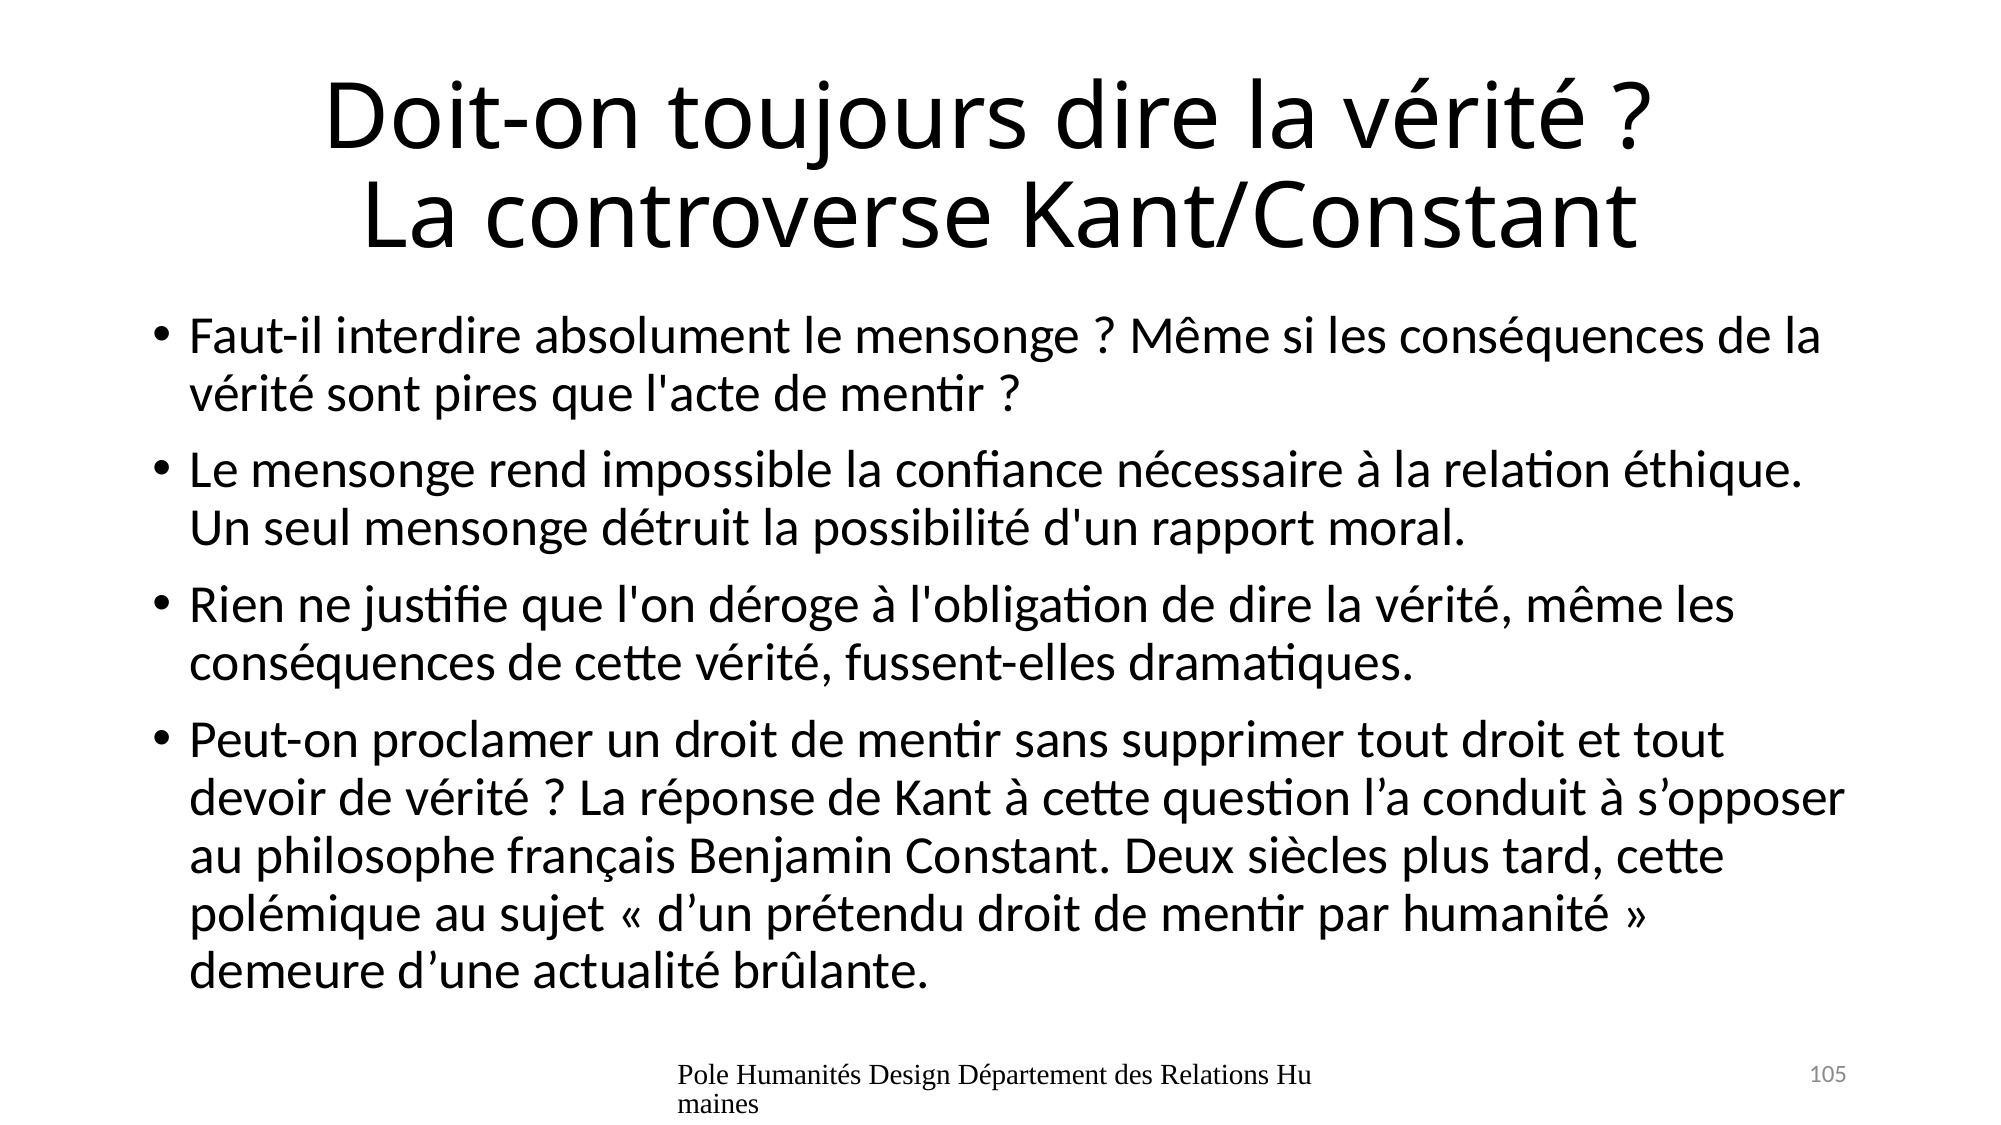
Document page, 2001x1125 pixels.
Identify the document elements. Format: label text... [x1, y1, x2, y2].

list Faut-il interdire absolument le mensonge ? Même si les conséquences de la vérité sont pires que l'acte de mentir ? Le mensonge rend impossible la confiance nécessaire à la relation éthique. Un seul mensonge détruit la possibilité d'un rapport moral. Rien ne justifie que l'on déroge à l'obligation de dire la vérité, même les conséquences de cette vérité, fussent-elles dramatiques. Peut-on proclamer un droit de mentir sans supprimer tout droit et tout devoir de vérité ? La réponse de Kant à cette question l’a conduit à s’opposer au philosophe français Benjamin Constant. Deux siècles plus tard, cette polémique au sujet « d’un prétendu droit de mentir par humanité » demeure d’une actualité brûlante. [137, 299, 1863, 1014]
footer Pole Humanités Design Département des Relations Humaines [662, 1042, 1338, 1103]
title Doit-on toujours dire la vérité ? La controverse Kant/Constant [137, 59, 1863, 278]
slide_number 105 [1412, 1042, 1863, 1103]
